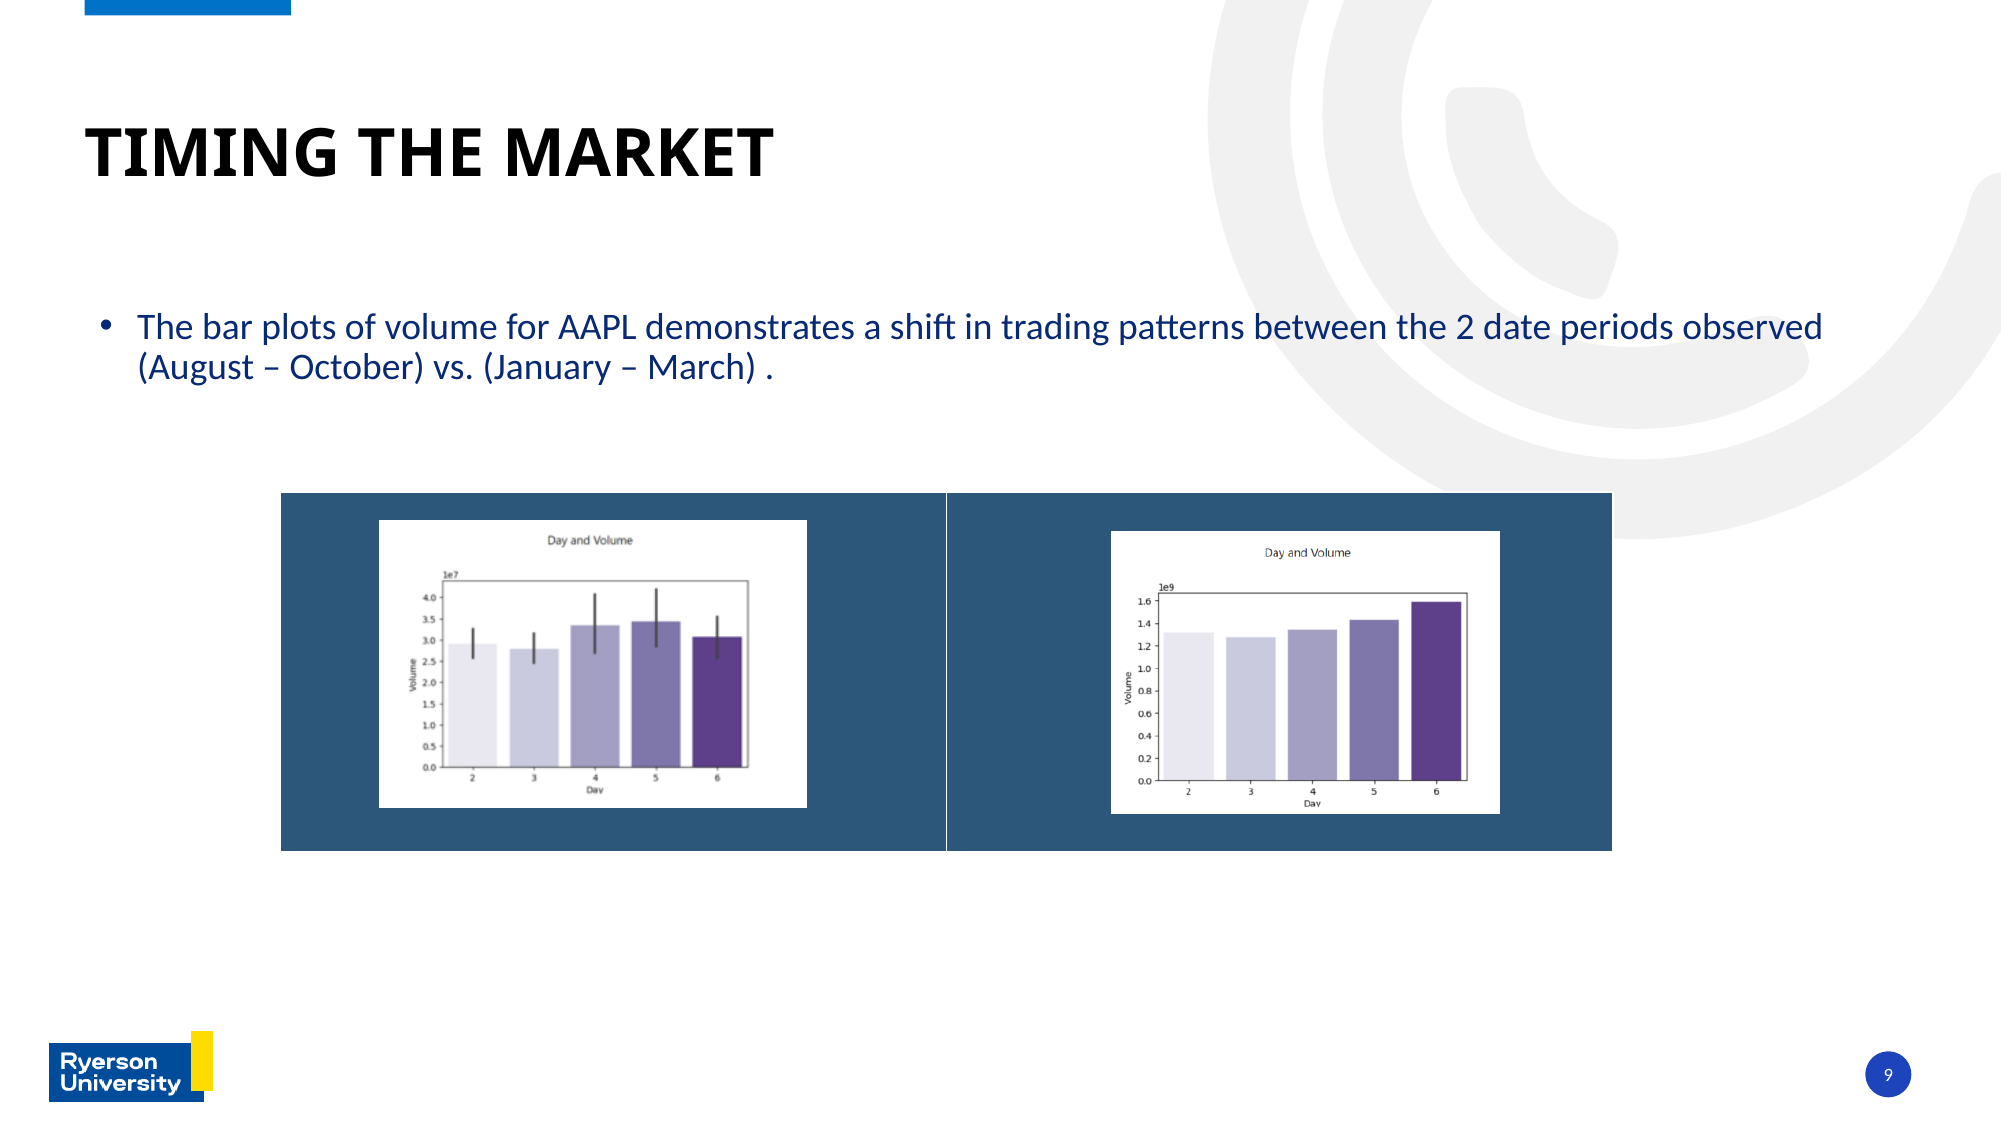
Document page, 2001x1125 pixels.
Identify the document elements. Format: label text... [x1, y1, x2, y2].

list The bar plots of volume for AAPL demonstrates a shift in trading patterns between the 2 date periods observed (August – October) vs. (January – March) . [84, 299, 1863, 1014]
picture [49, 1031, 213, 1102]
table_header [947, 493, 1612, 851]
picture [1111, 531, 1500, 814]
slide_number 9 [1864, 1059, 1913, 1090]
picture [379, 520, 807, 808]
title Timing the market [84, 40, 1914, 192]
table_header [281, 493, 946, 851]
